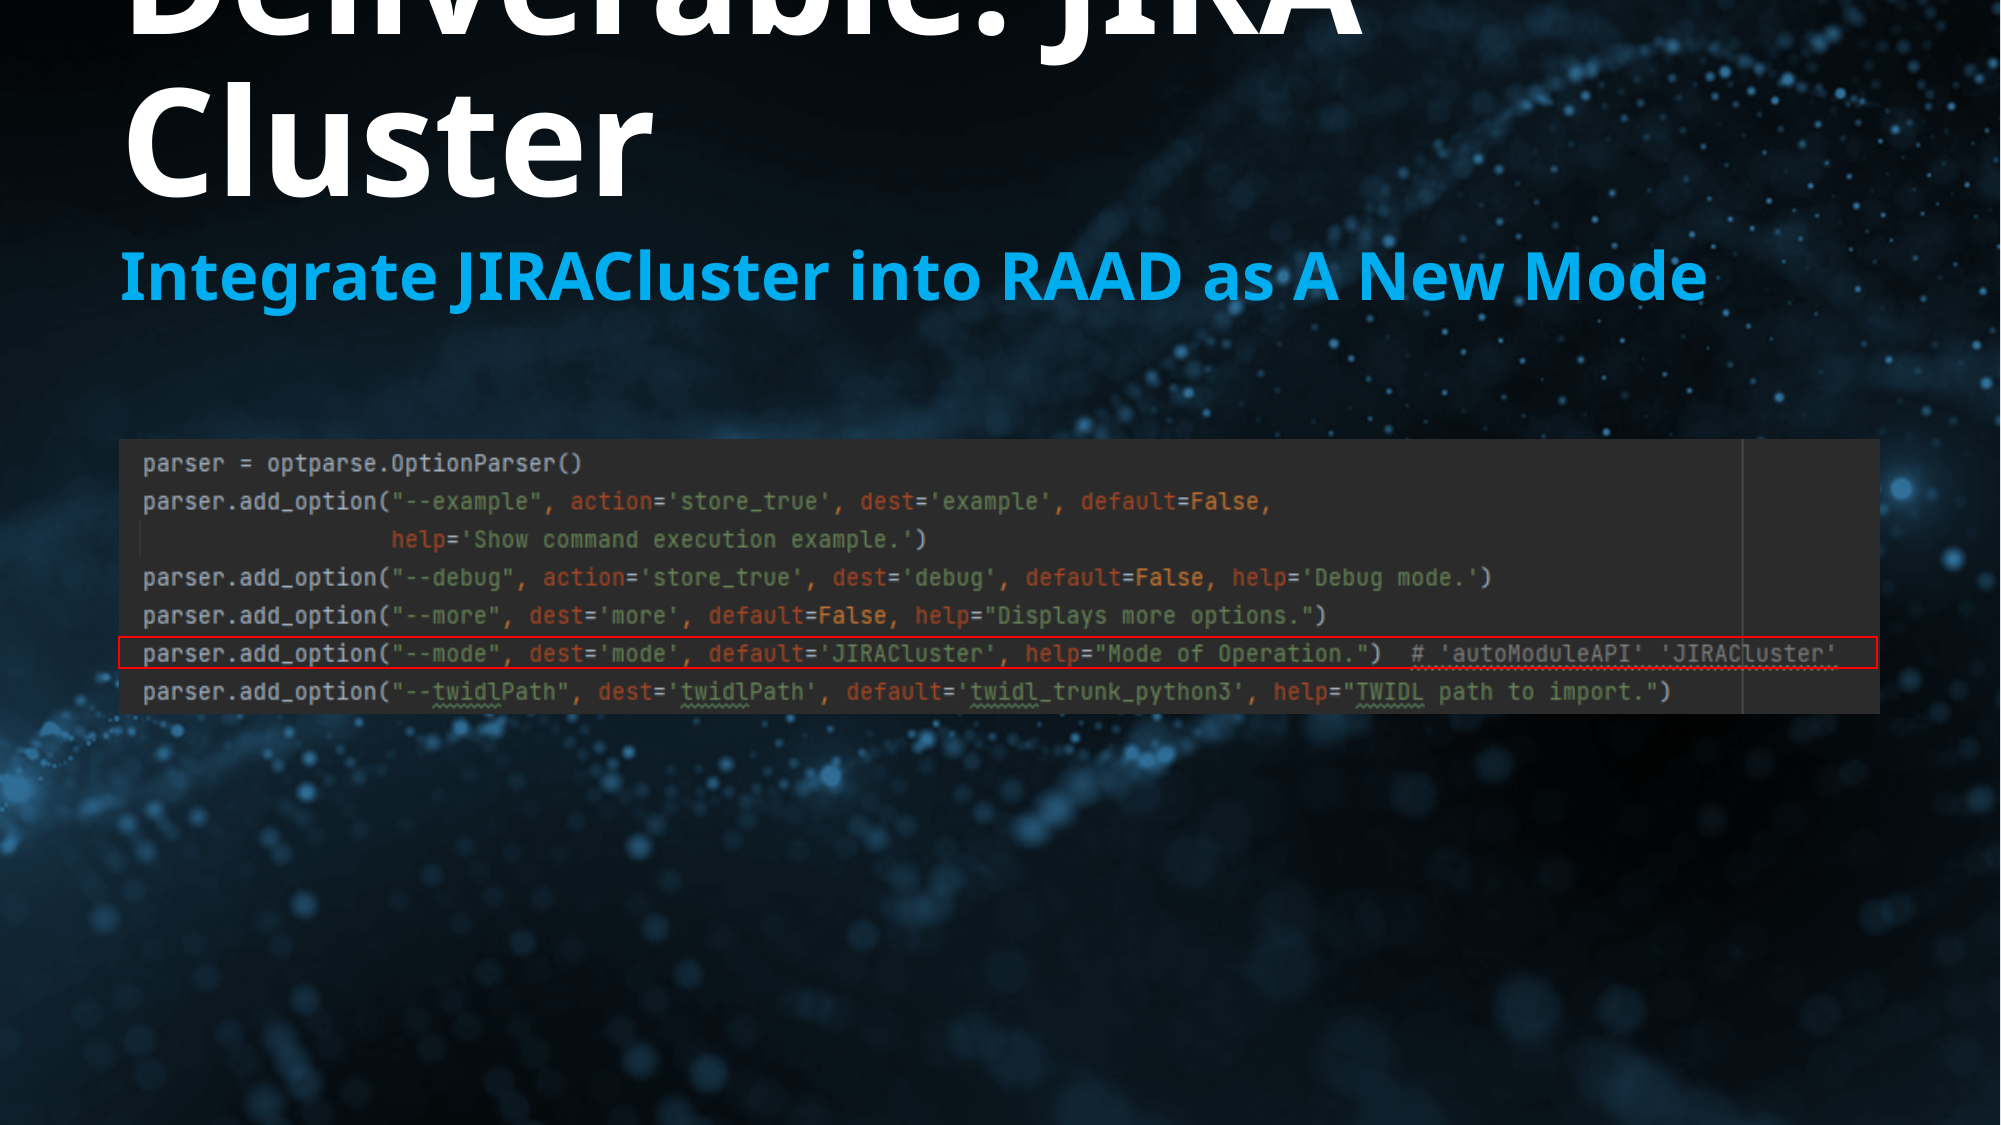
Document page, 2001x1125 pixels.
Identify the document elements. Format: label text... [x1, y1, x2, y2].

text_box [119, 439, 1880, 714]
text_box Integrate JIRACluster into RAAD as A New Mode [120, 225, 1934, 413]
picture [0, 0, 2001, 1125]
title Deliverable: JIRA Cluster [120, 114, 1880, 225]
